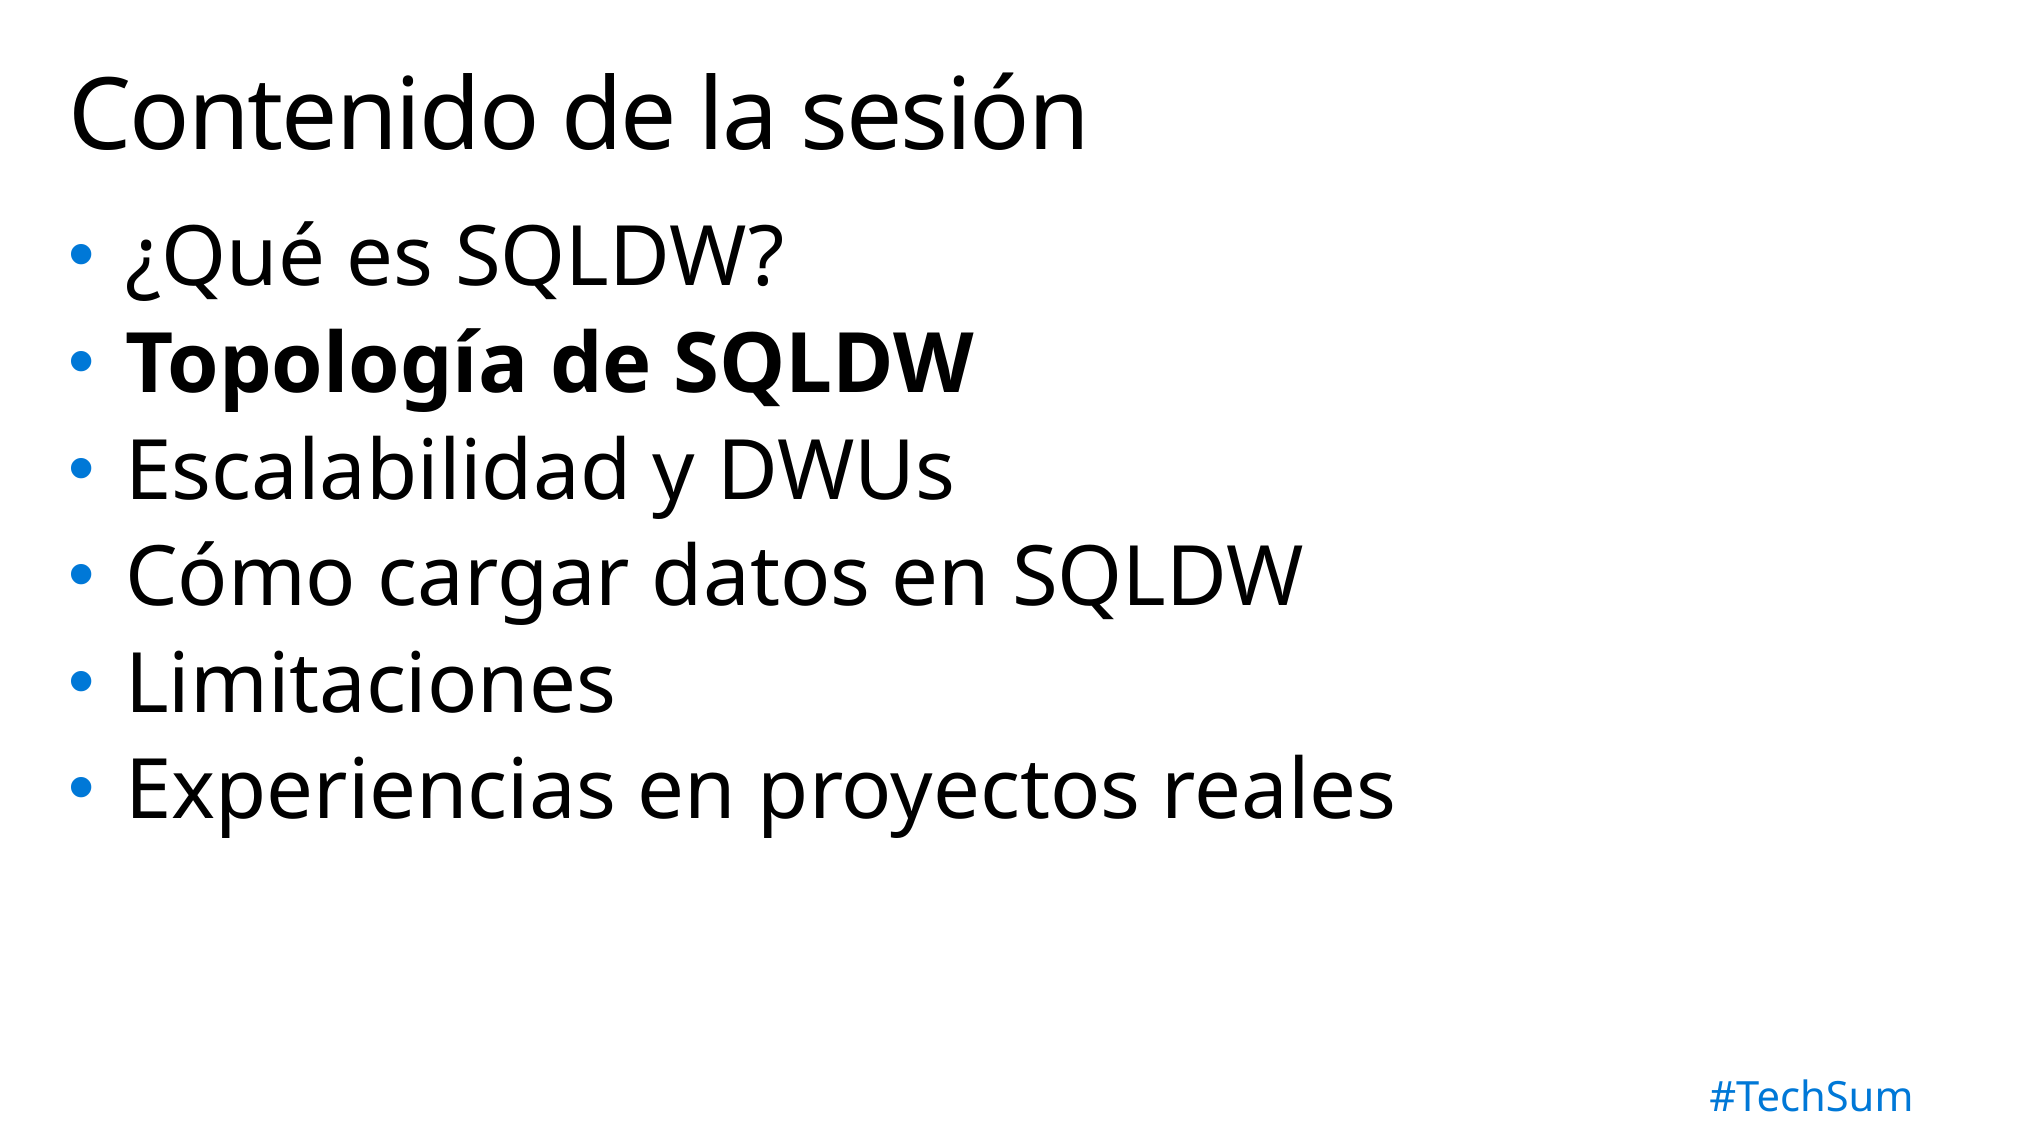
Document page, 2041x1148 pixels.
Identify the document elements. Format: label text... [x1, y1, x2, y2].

list ¿Qué es SQLDW? Topología de SQLDW Escalabilidad y DWUs Cómo cargar datos en SQLDW Limitaciones Experiencias en proyectos reales [45, 199, 1996, 1098]
title Contenido de la sesión [45, 48, 1996, 199]
